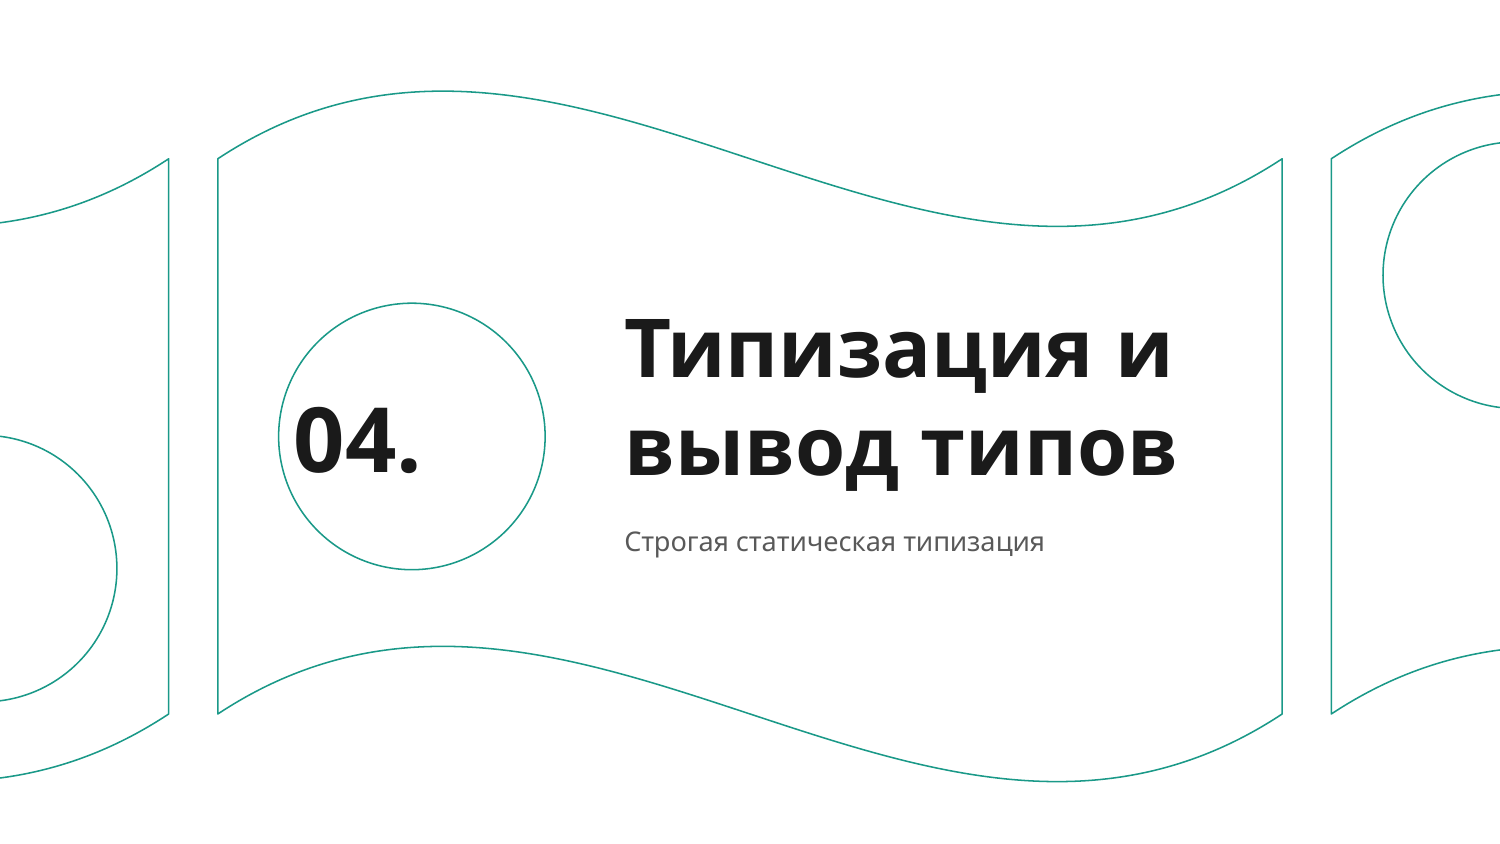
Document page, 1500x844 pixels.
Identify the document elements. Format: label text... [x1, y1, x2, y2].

title 04. [278, 367, 546, 506]
subtitle Строгая статическая типизация [609, 509, 1208, 594]
text_box [298, 506, 526, 570]
text_box [298, 303, 526, 367]
title Типизация и вывод типов [609, 279, 1293, 510]
